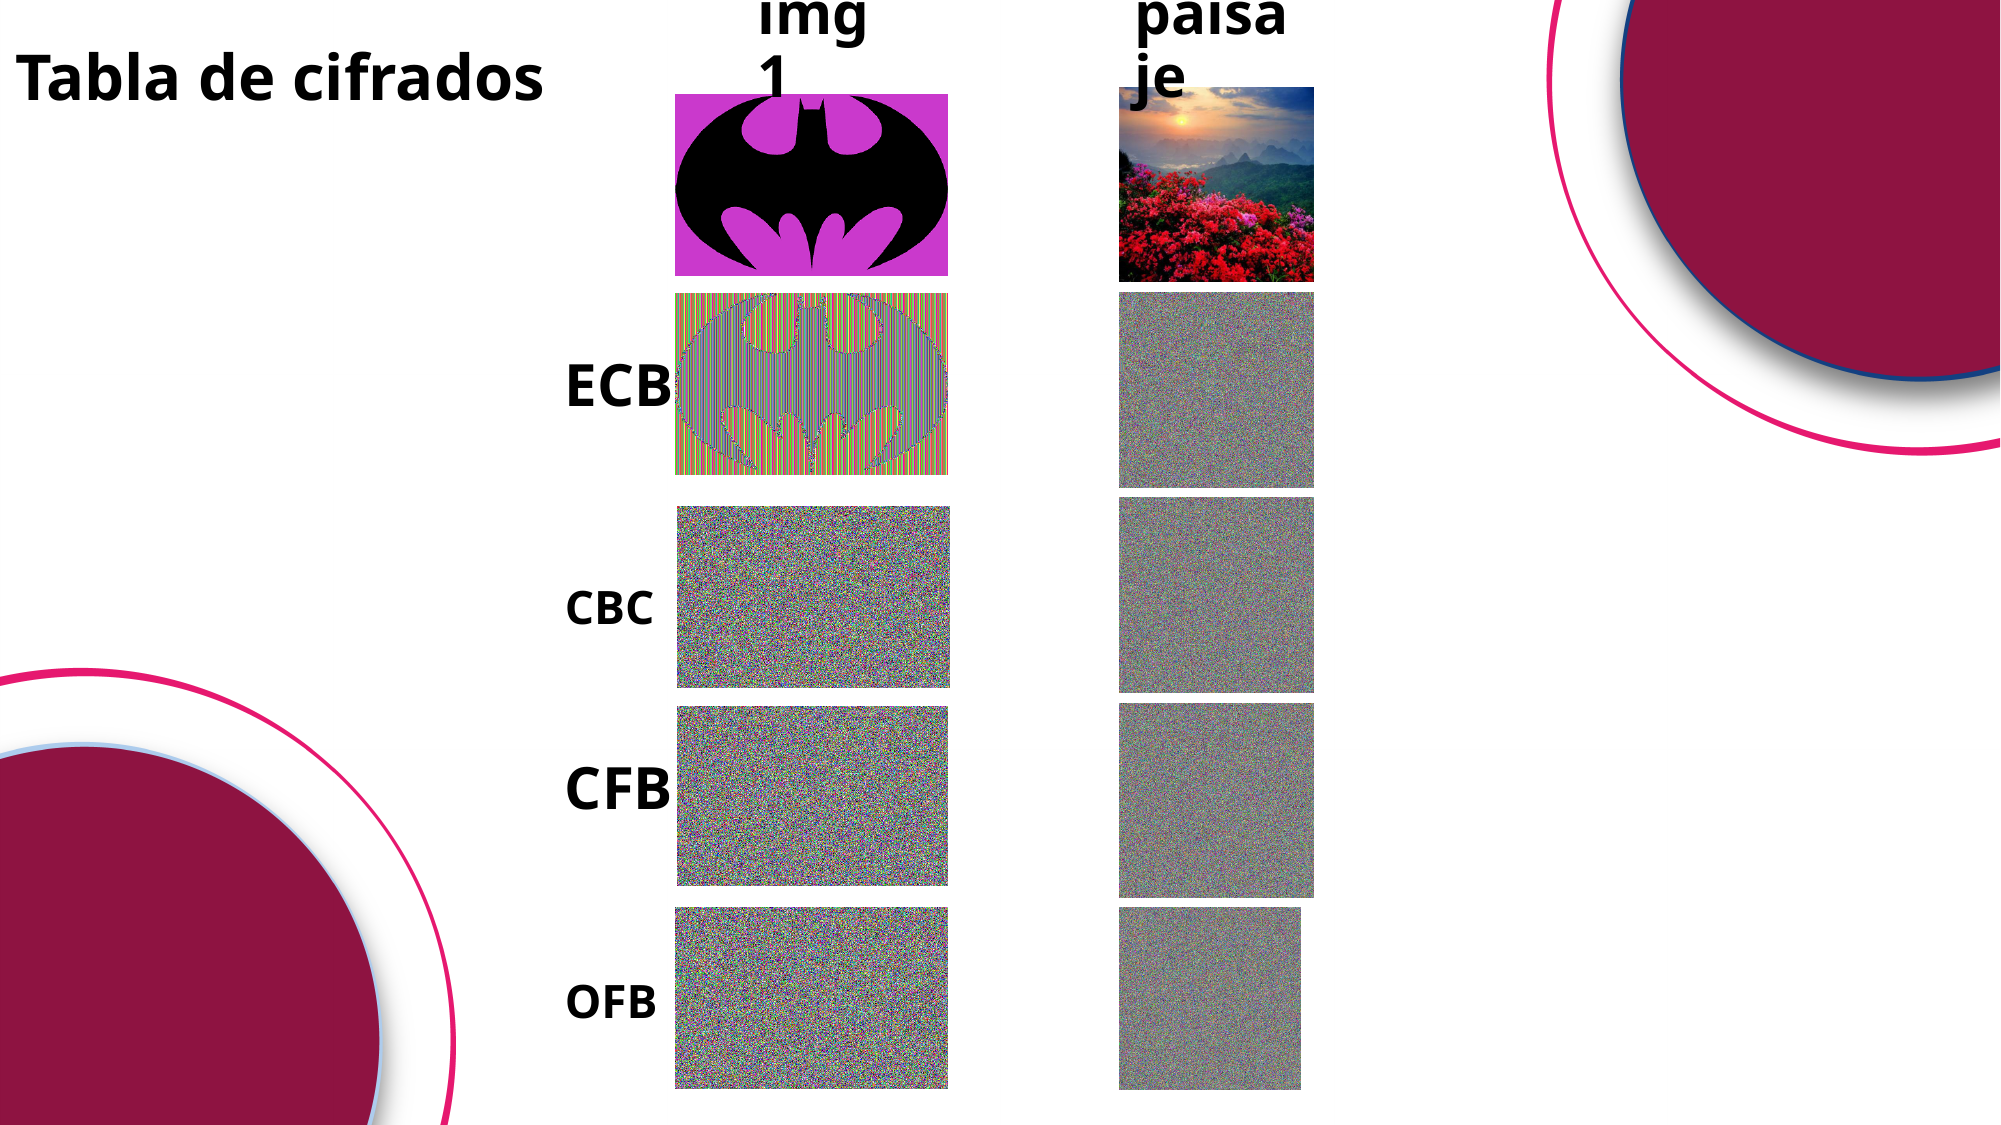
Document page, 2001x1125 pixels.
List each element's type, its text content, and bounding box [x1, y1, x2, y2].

title Tabla de cifrados [0, 9, 570, 151]
text_box CFB [549, 743, 677, 838]
text_box OFB [549, 956, 674, 1051]
text_box CBC [549, 562, 677, 657]
text_box paisaje [1119, 0, 1314, 87]
picture [0, 0, 2001, 1125]
text_box ECB [549, 341, 674, 436]
text_box img1 [742, 0, 885, 94]
